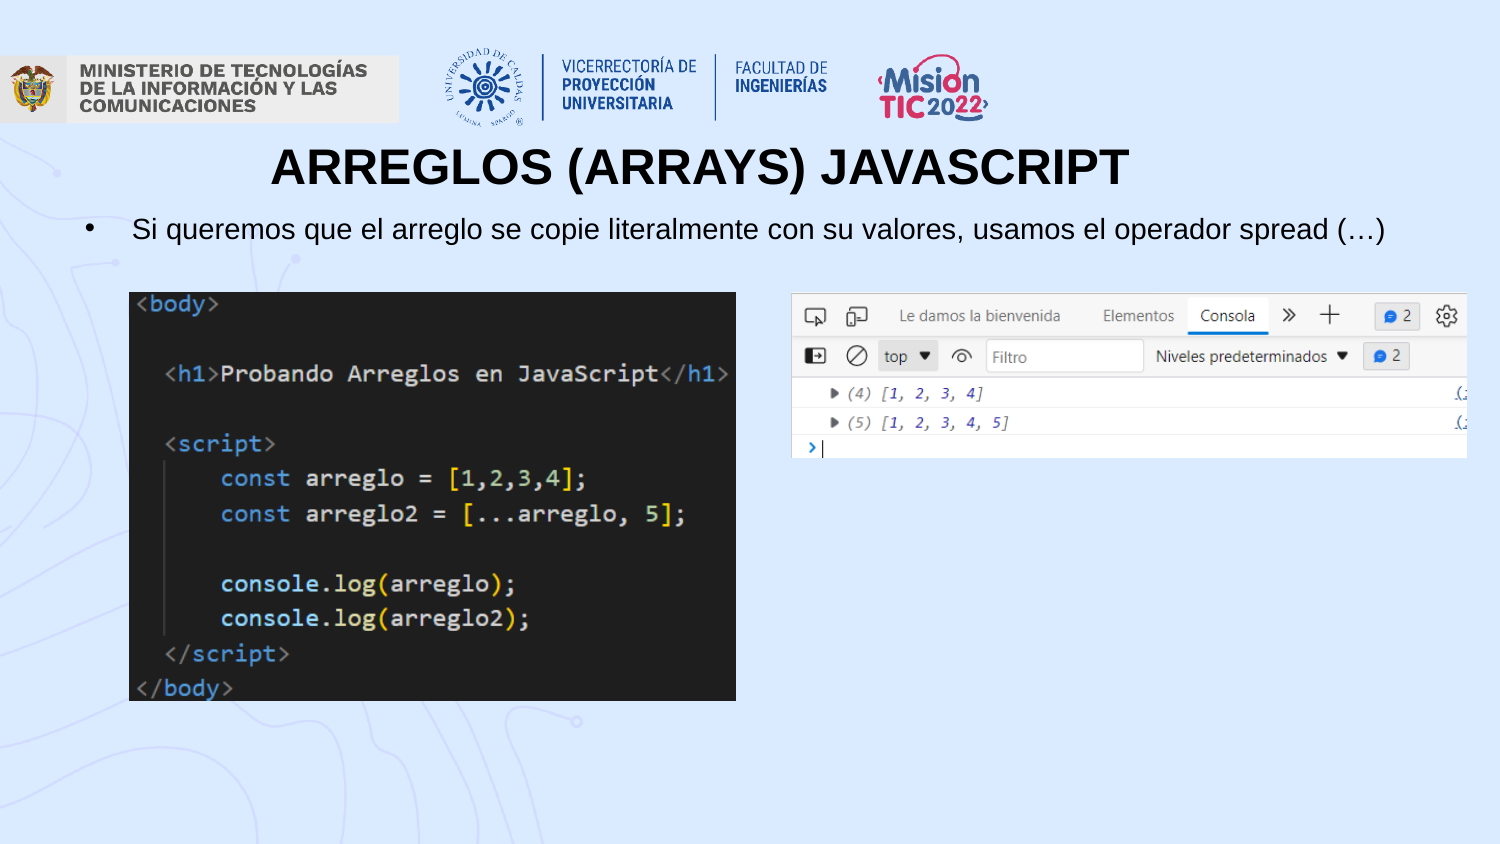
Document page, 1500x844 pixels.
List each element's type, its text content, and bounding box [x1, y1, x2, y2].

picture [0, 0, 1500, 844]
text_box Si queremos que el arreglo se copie literalmente con su valores, usamos el operador spread (…) [70, 202, 1475, 253]
text_box ARREGLOS (ARRAYS) JAVASCRIPT [198, 127, 1202, 202]
